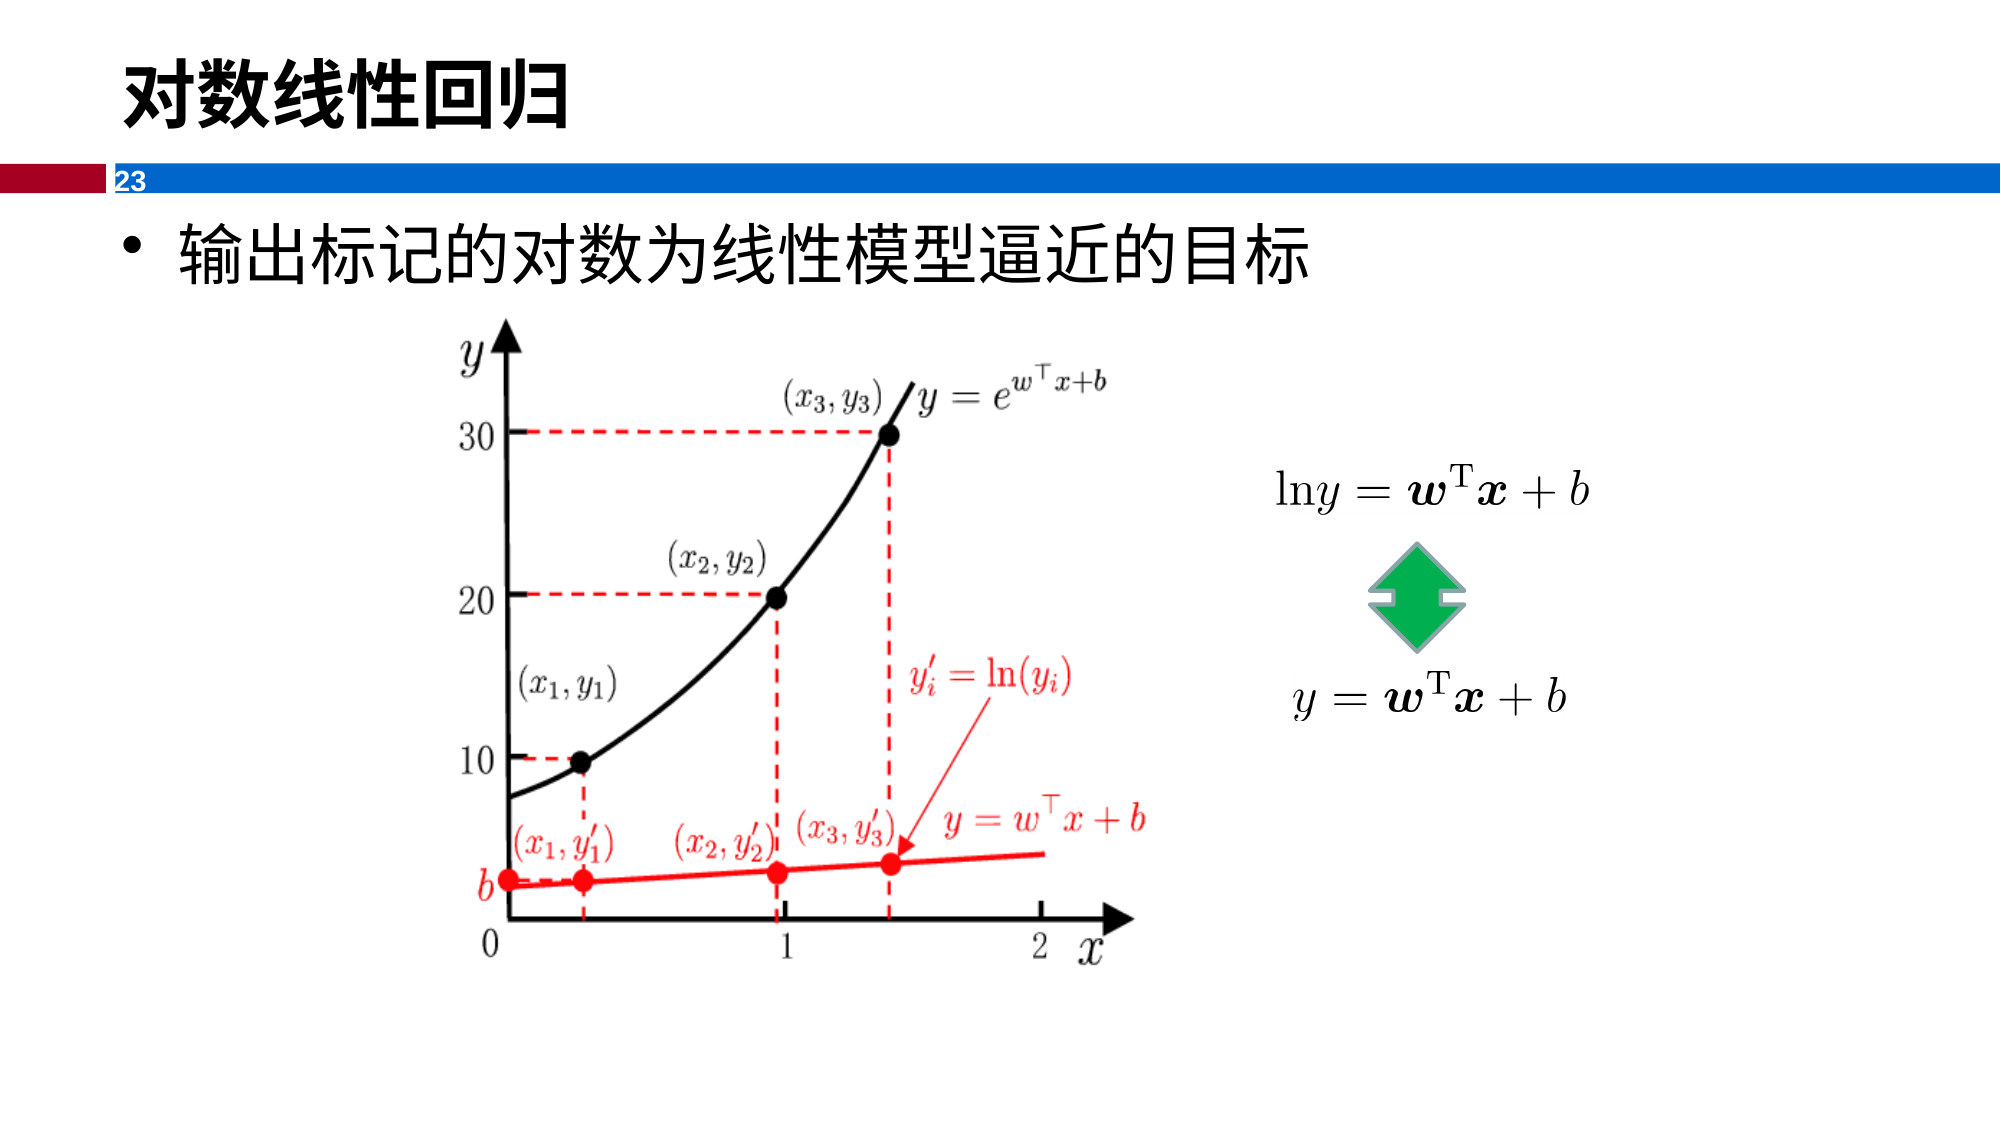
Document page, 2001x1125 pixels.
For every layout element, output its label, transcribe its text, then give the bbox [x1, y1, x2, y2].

title 对数线性回归 [106, 36, 1939, 148]
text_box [1291, 666, 1568, 725]
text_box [446, 297, 1156, 973]
list 输出标记的对数为线性模型逼近的目标 [106, 205, 1662, 635]
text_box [1273, 460, 1591, 518]
text_box [1367, 541, 1467, 654]
